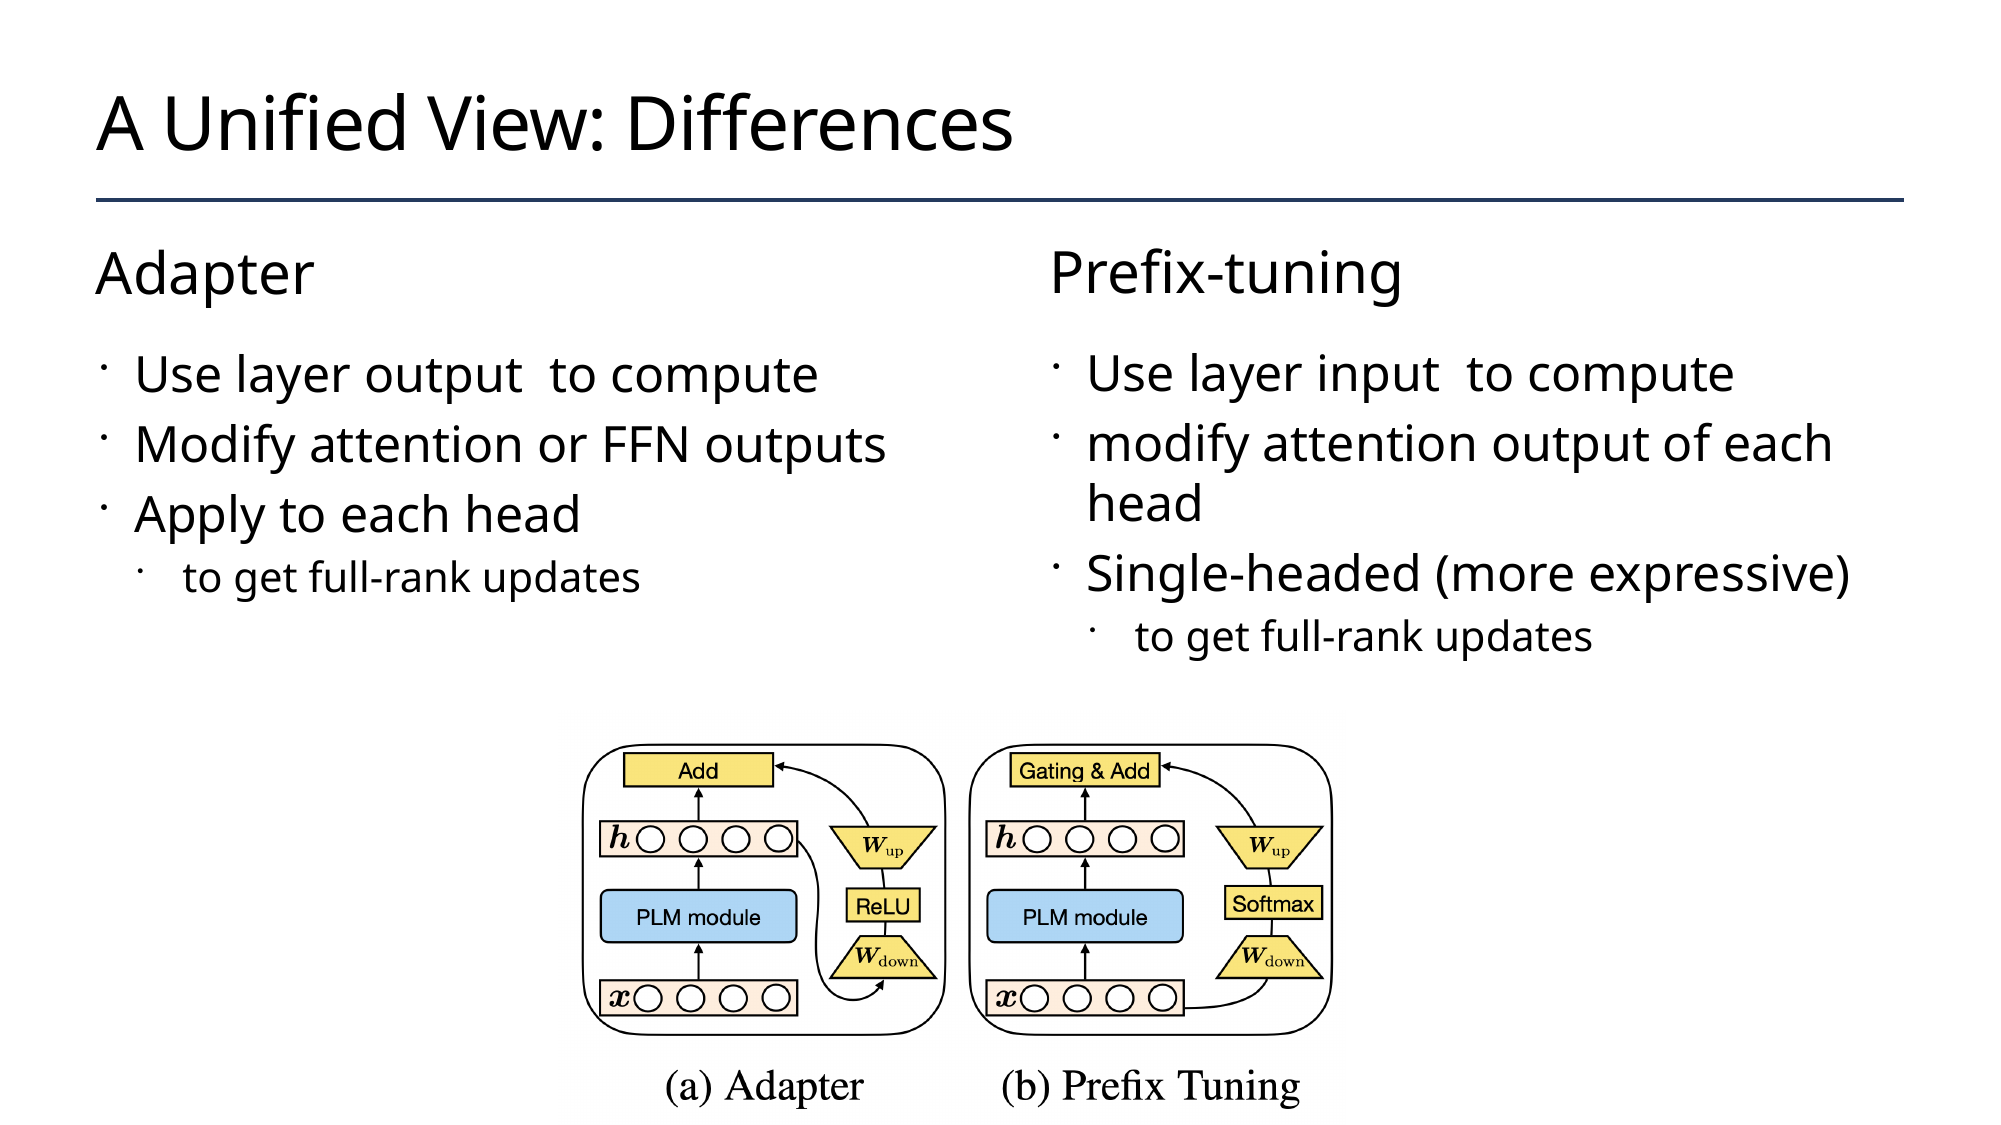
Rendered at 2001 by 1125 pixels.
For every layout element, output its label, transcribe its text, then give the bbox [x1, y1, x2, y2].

title A Unified View: Differences [96, 75, 1904, 166]
list Prefix-tuning [1049, 235, 1906, 307]
picture [557, 710, 1347, 1125]
list Adapter [95, 236, 953, 308]
